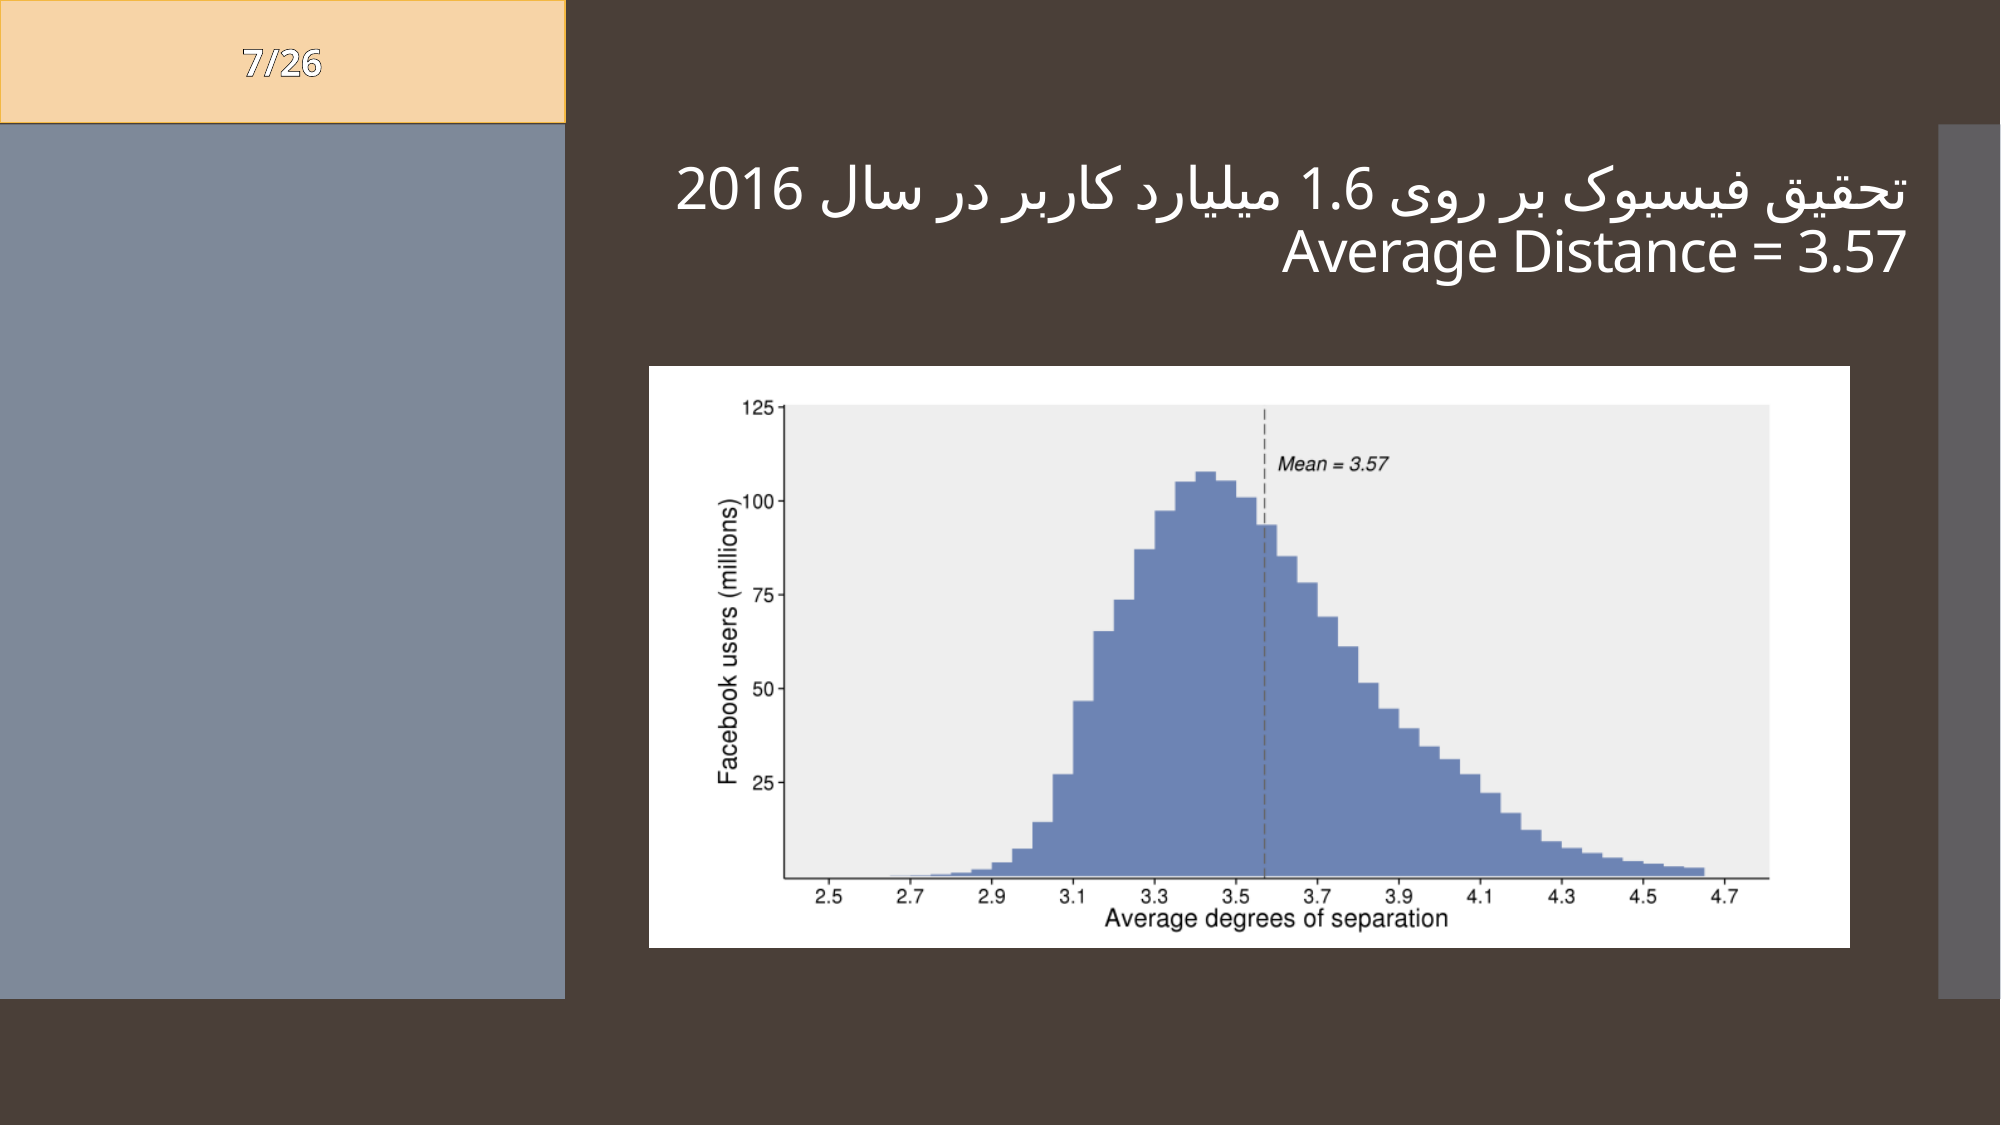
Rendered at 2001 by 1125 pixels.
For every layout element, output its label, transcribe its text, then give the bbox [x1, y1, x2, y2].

title تحقیق فیسبوک بر روی 1.6 میلیارد کاربر در سال 2016 Average Distance = 3.57 [609, 123, 1925, 320]
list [649, 365, 1850, 949]
text_box 7/26 [0, 0, 566, 123]
